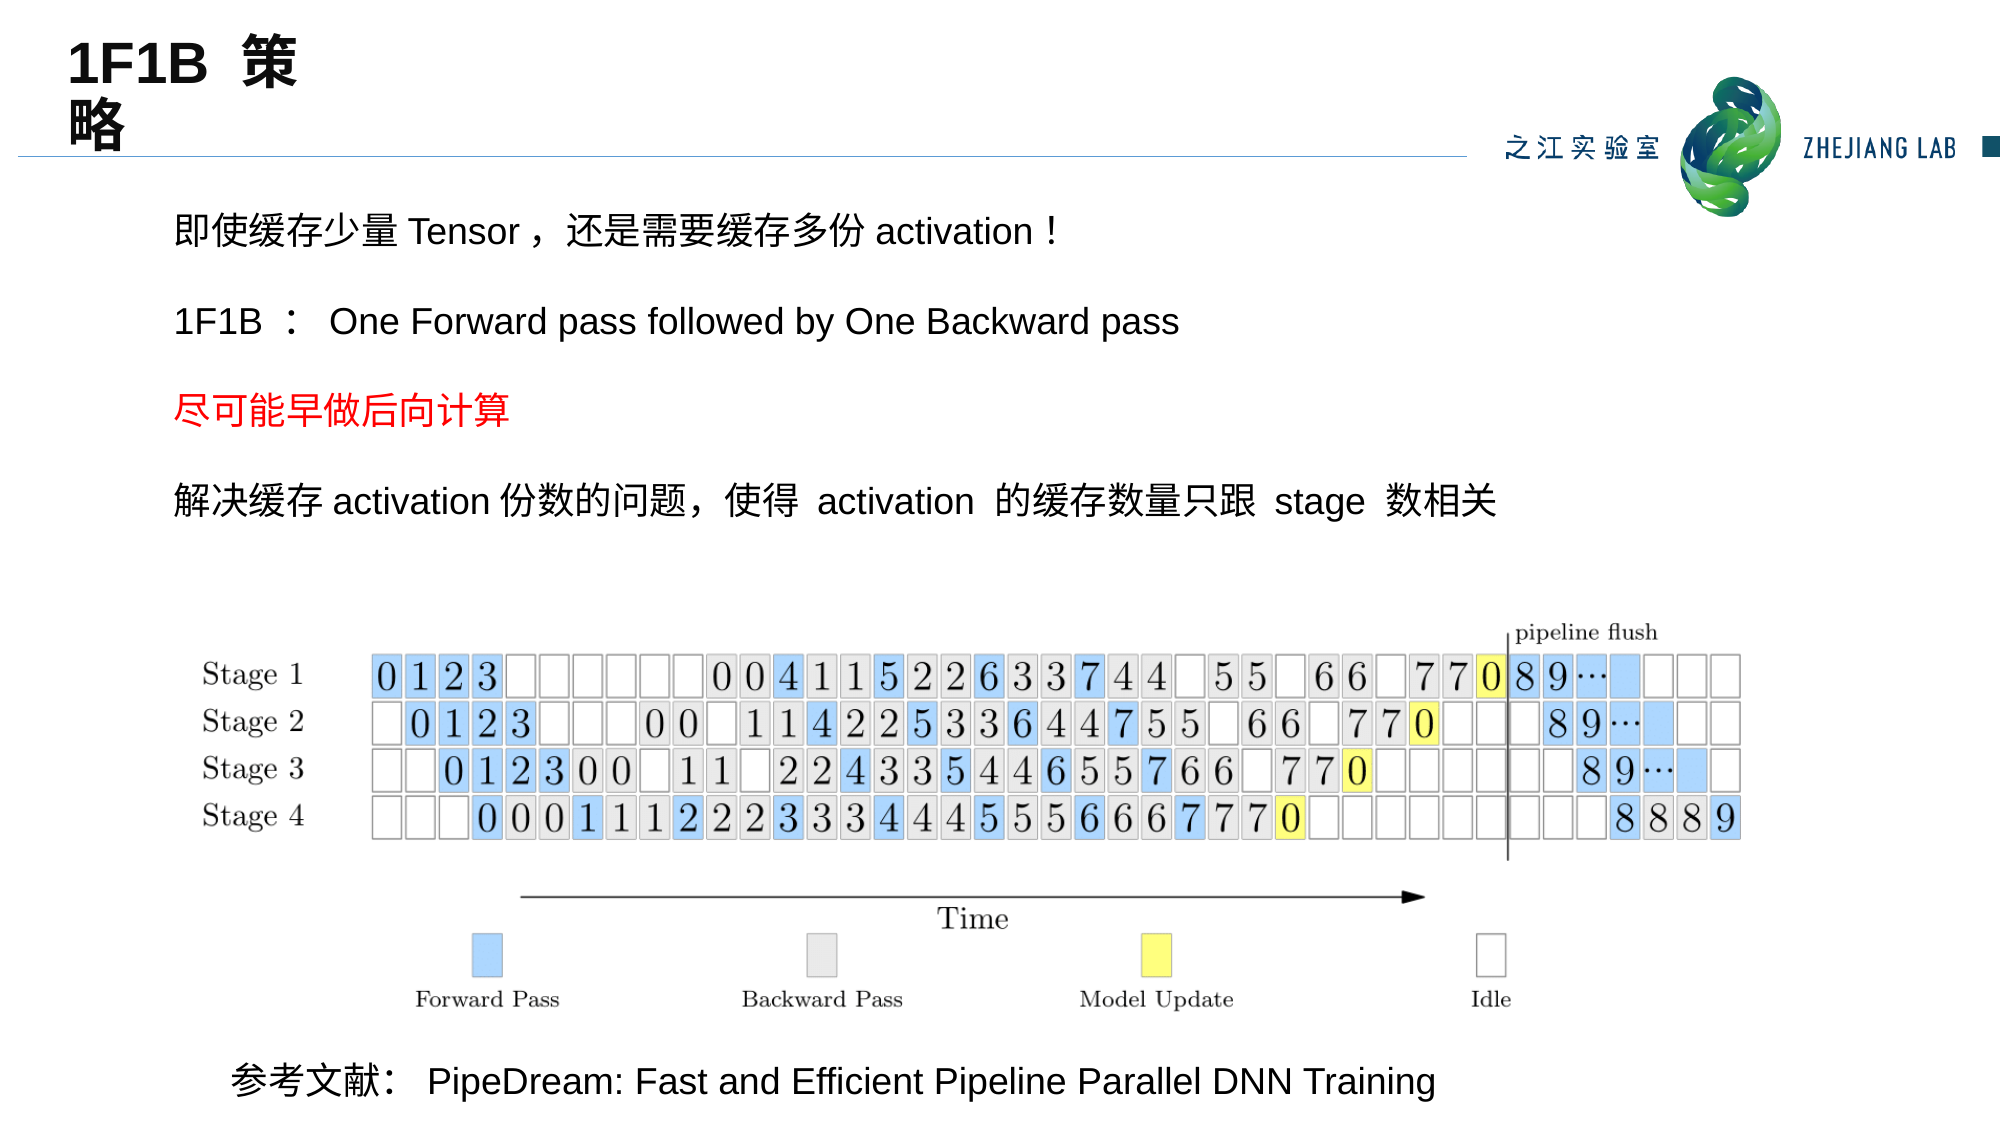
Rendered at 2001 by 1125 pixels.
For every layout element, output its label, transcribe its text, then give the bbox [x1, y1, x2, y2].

picture [1506, 76, 1955, 217]
picture [197, 620, 1741, 1015]
text_box 即使缓存少量Tensor，还是需要缓存多份activation！ 1F1B ：One Forward pass followed by One Backward pass 尽可能早做后向计算 解决缓存activation份数的问题，使得 activation 的缓存数量只跟 stage 数相关 [158, 199, 1591, 529]
title 1F1B 策略 [52, 56, 358, 136]
text_box 参考文献：PipeDream: Fast and Efficient Pipeline Parallel DNN Training [215, 1049, 1465, 1109]
